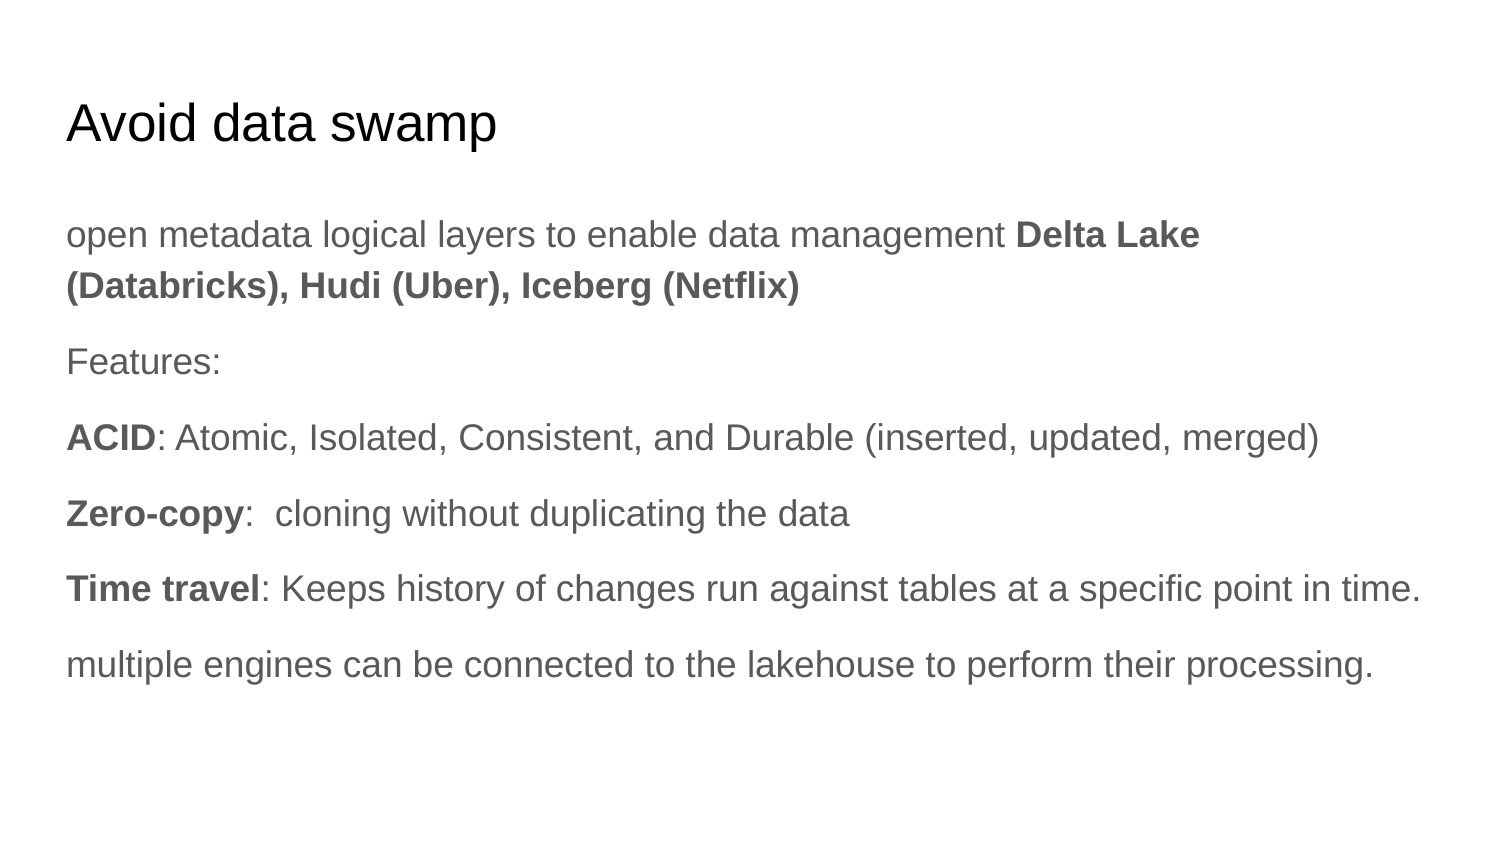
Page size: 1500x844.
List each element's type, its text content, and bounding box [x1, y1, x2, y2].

list open metadata logical layers to enable data management Delta Lake (Databricks), Hudi (Uber), Iceberg (Netflix) Features: ACID: Atomic, Isolated, Consistent, and Durable (inserted, updated, merged) Zero-copy: cloning without duplicating the data Time travel: Keeps history of changes run against tables at a specific point in time. multiple engines can be connected to the lakehouse to perform their processing. [51, 189, 1449, 750]
title Avoid data swamp [51, 72, 1449, 167]
